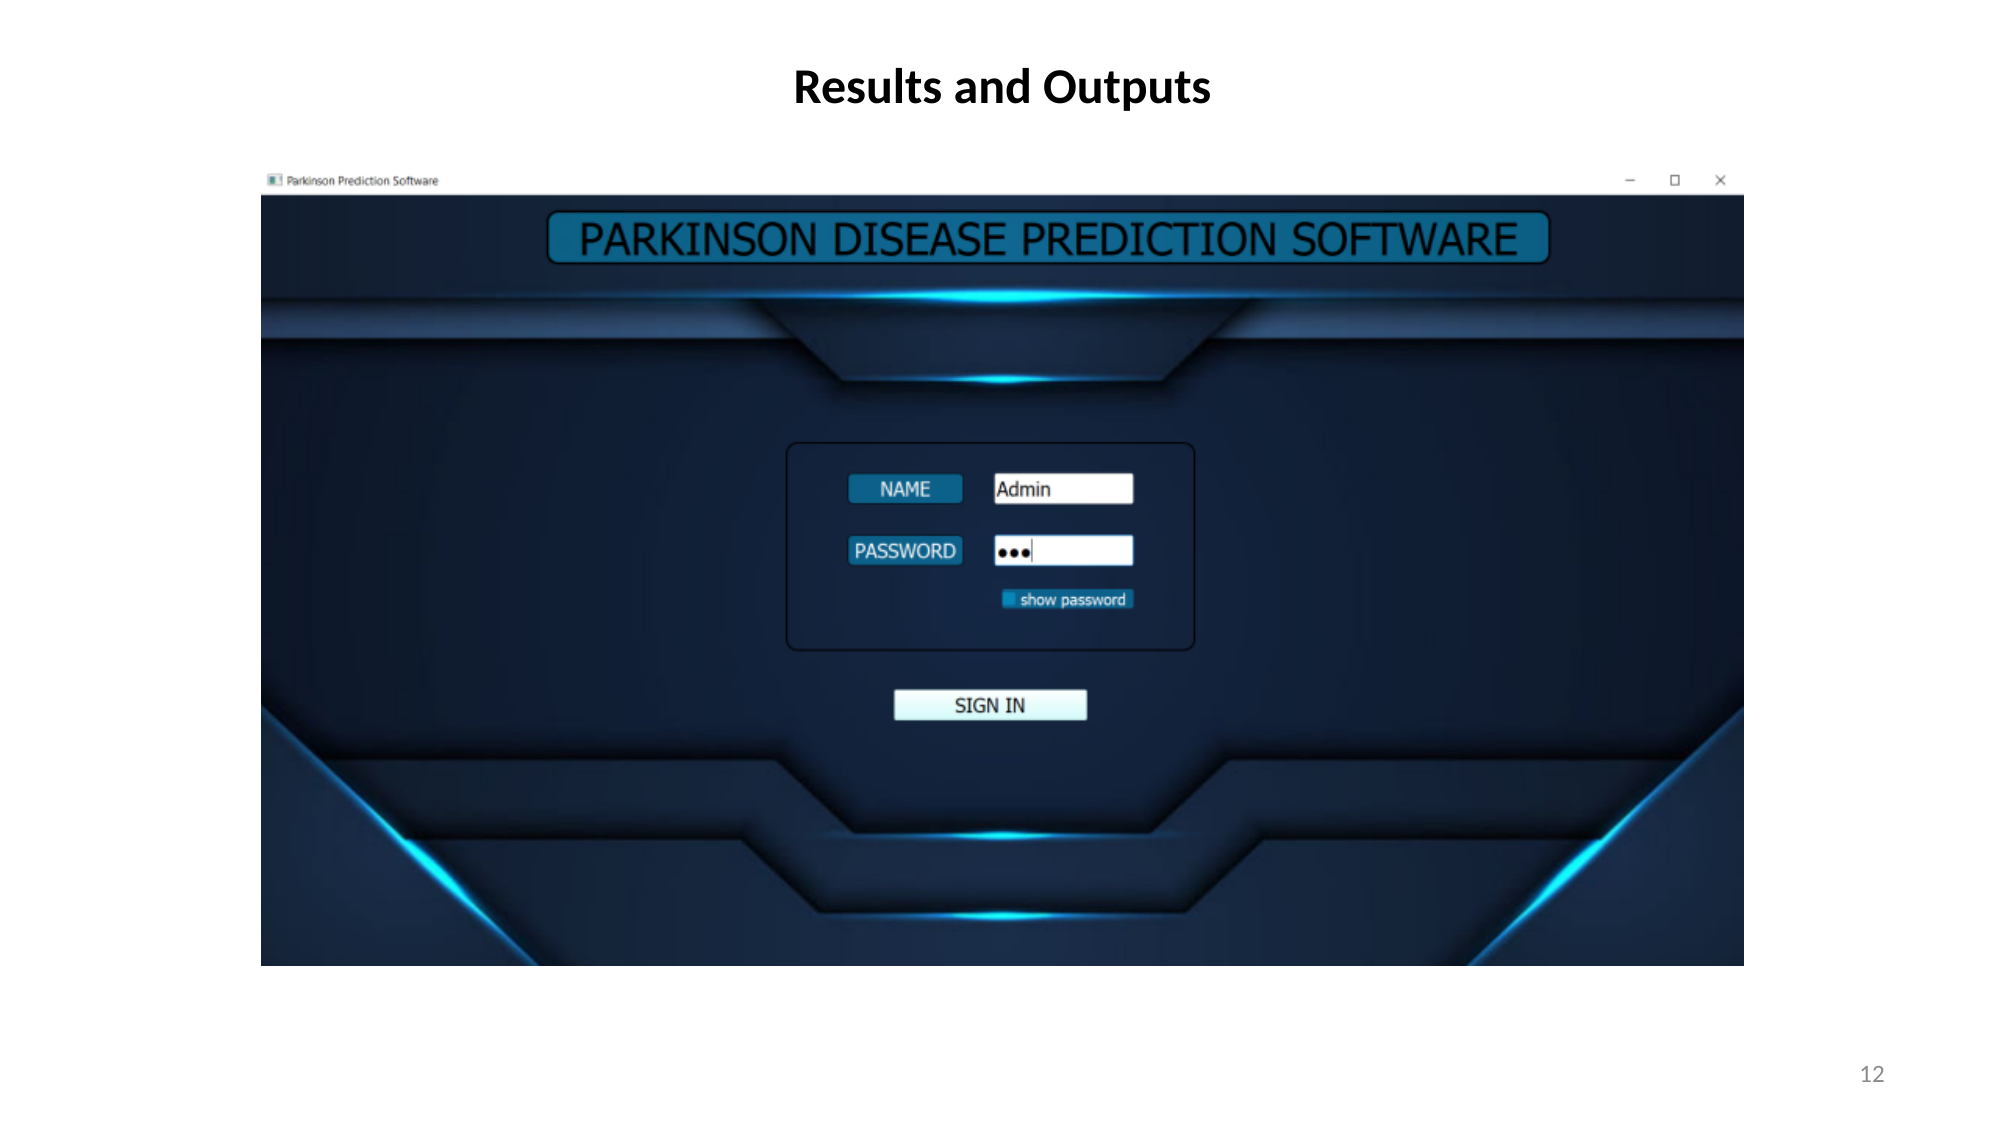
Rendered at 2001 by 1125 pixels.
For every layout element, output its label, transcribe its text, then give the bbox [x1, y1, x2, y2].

title Results and Outputs [141, 31, 1864, 136]
slide_number 12 [1433, 1042, 1900, 1103]
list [261, 171, 1745, 966]
